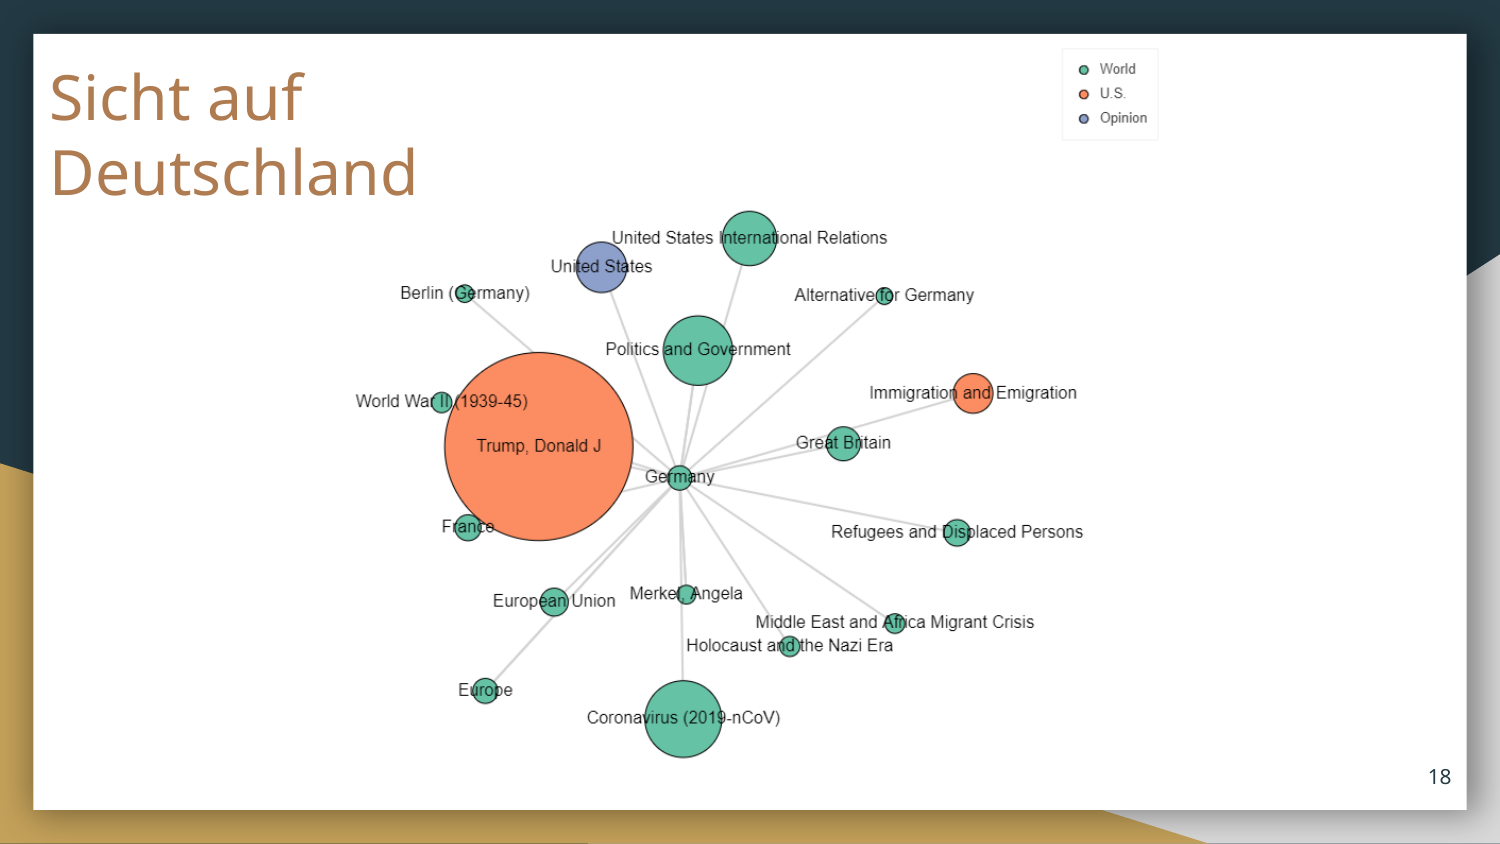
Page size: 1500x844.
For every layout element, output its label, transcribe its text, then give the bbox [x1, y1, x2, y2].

text_box Sicht auf Deutschland [34, 43, 332, 299]
slide_number ‹#› [1376, 745, 1467, 810]
picture [334, 43, 1166, 801]
